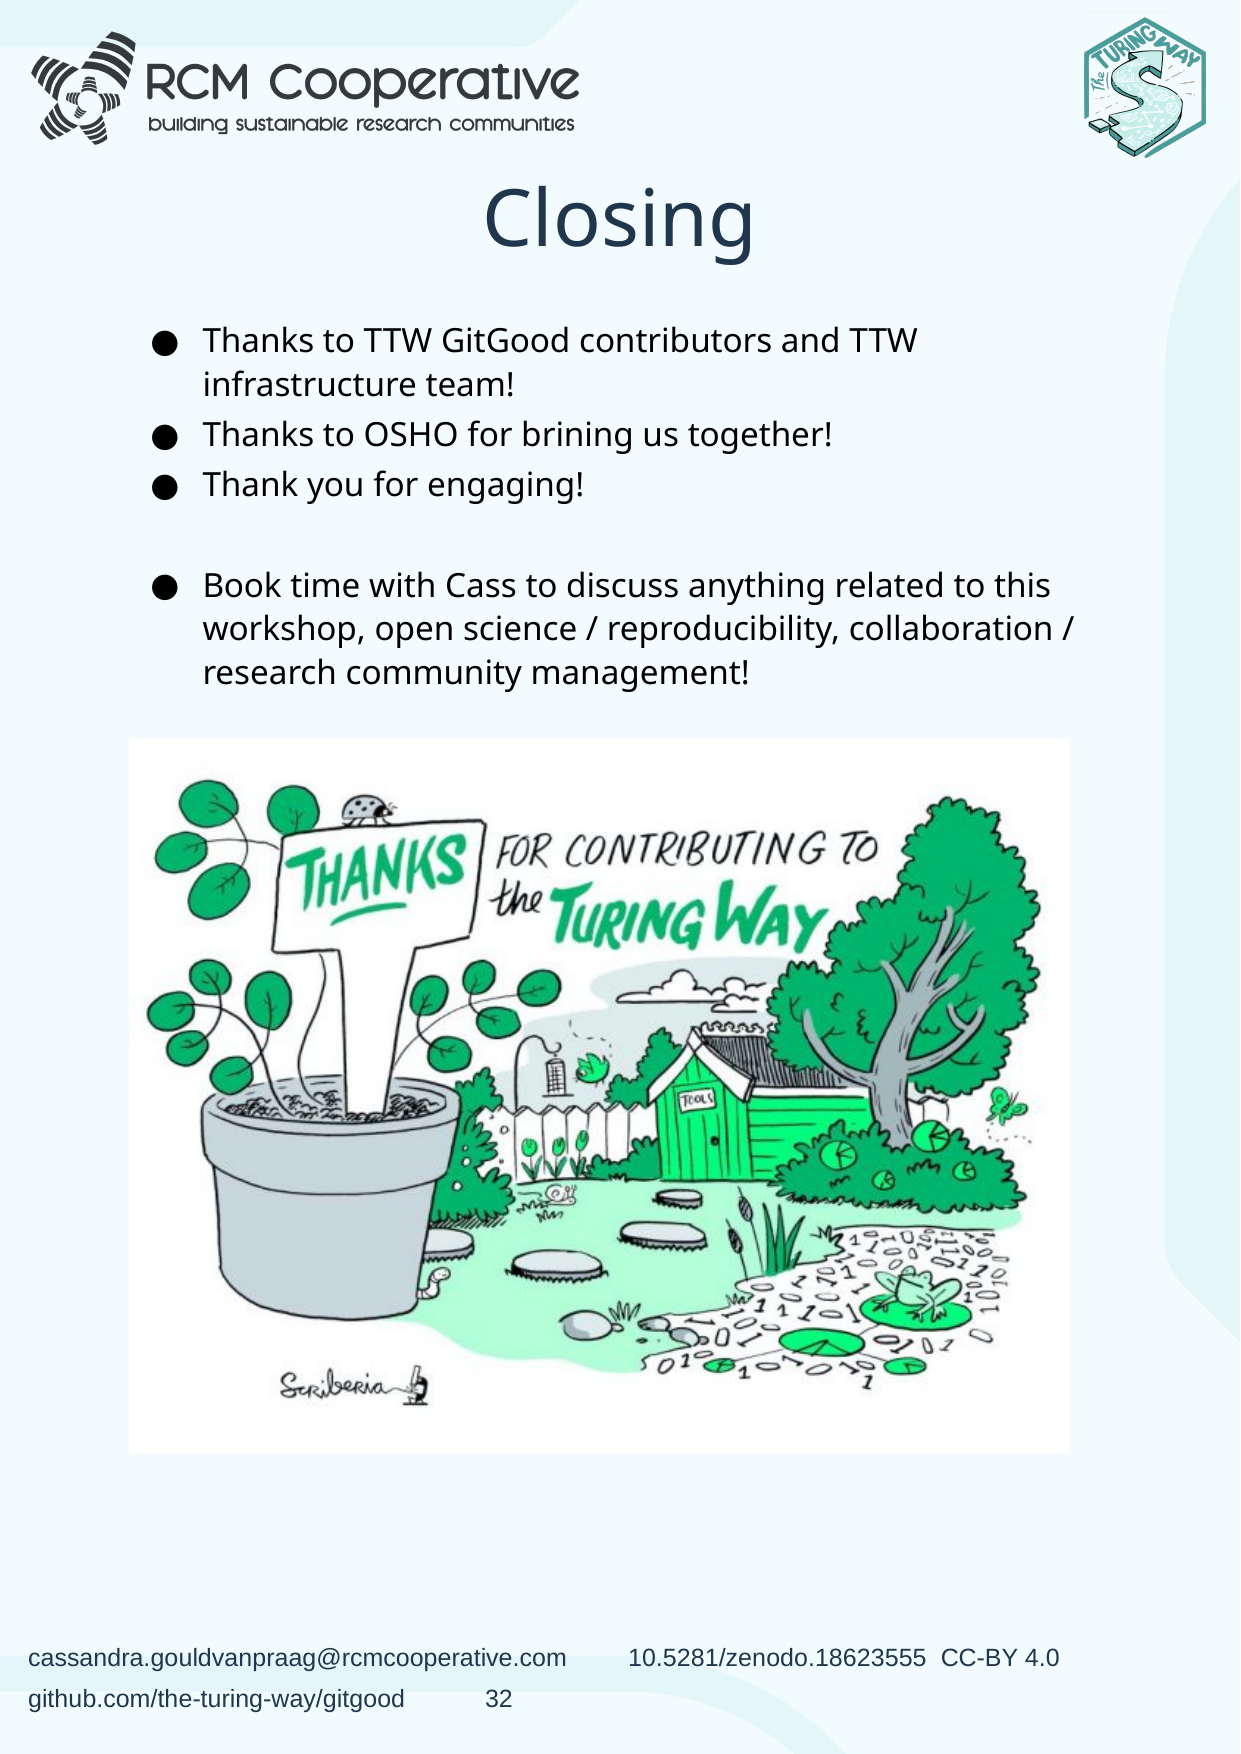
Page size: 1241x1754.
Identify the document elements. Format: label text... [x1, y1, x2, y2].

picture [129, 738, 1070, 1454]
title Closing [75, 151, 1165, 284]
picture [1080, 12, 1210, 162]
picture [30, 31, 614, 149]
list Thanks to TTW GitGood contributors and TTW infrastructure team! Thanks to OSHO for brining us together! Thank you for engaging! Book time with Cass to discuss anything related to this workshop, open science / reproducibility, collaboration / research community management! [112, 300, 1128, 1567]
